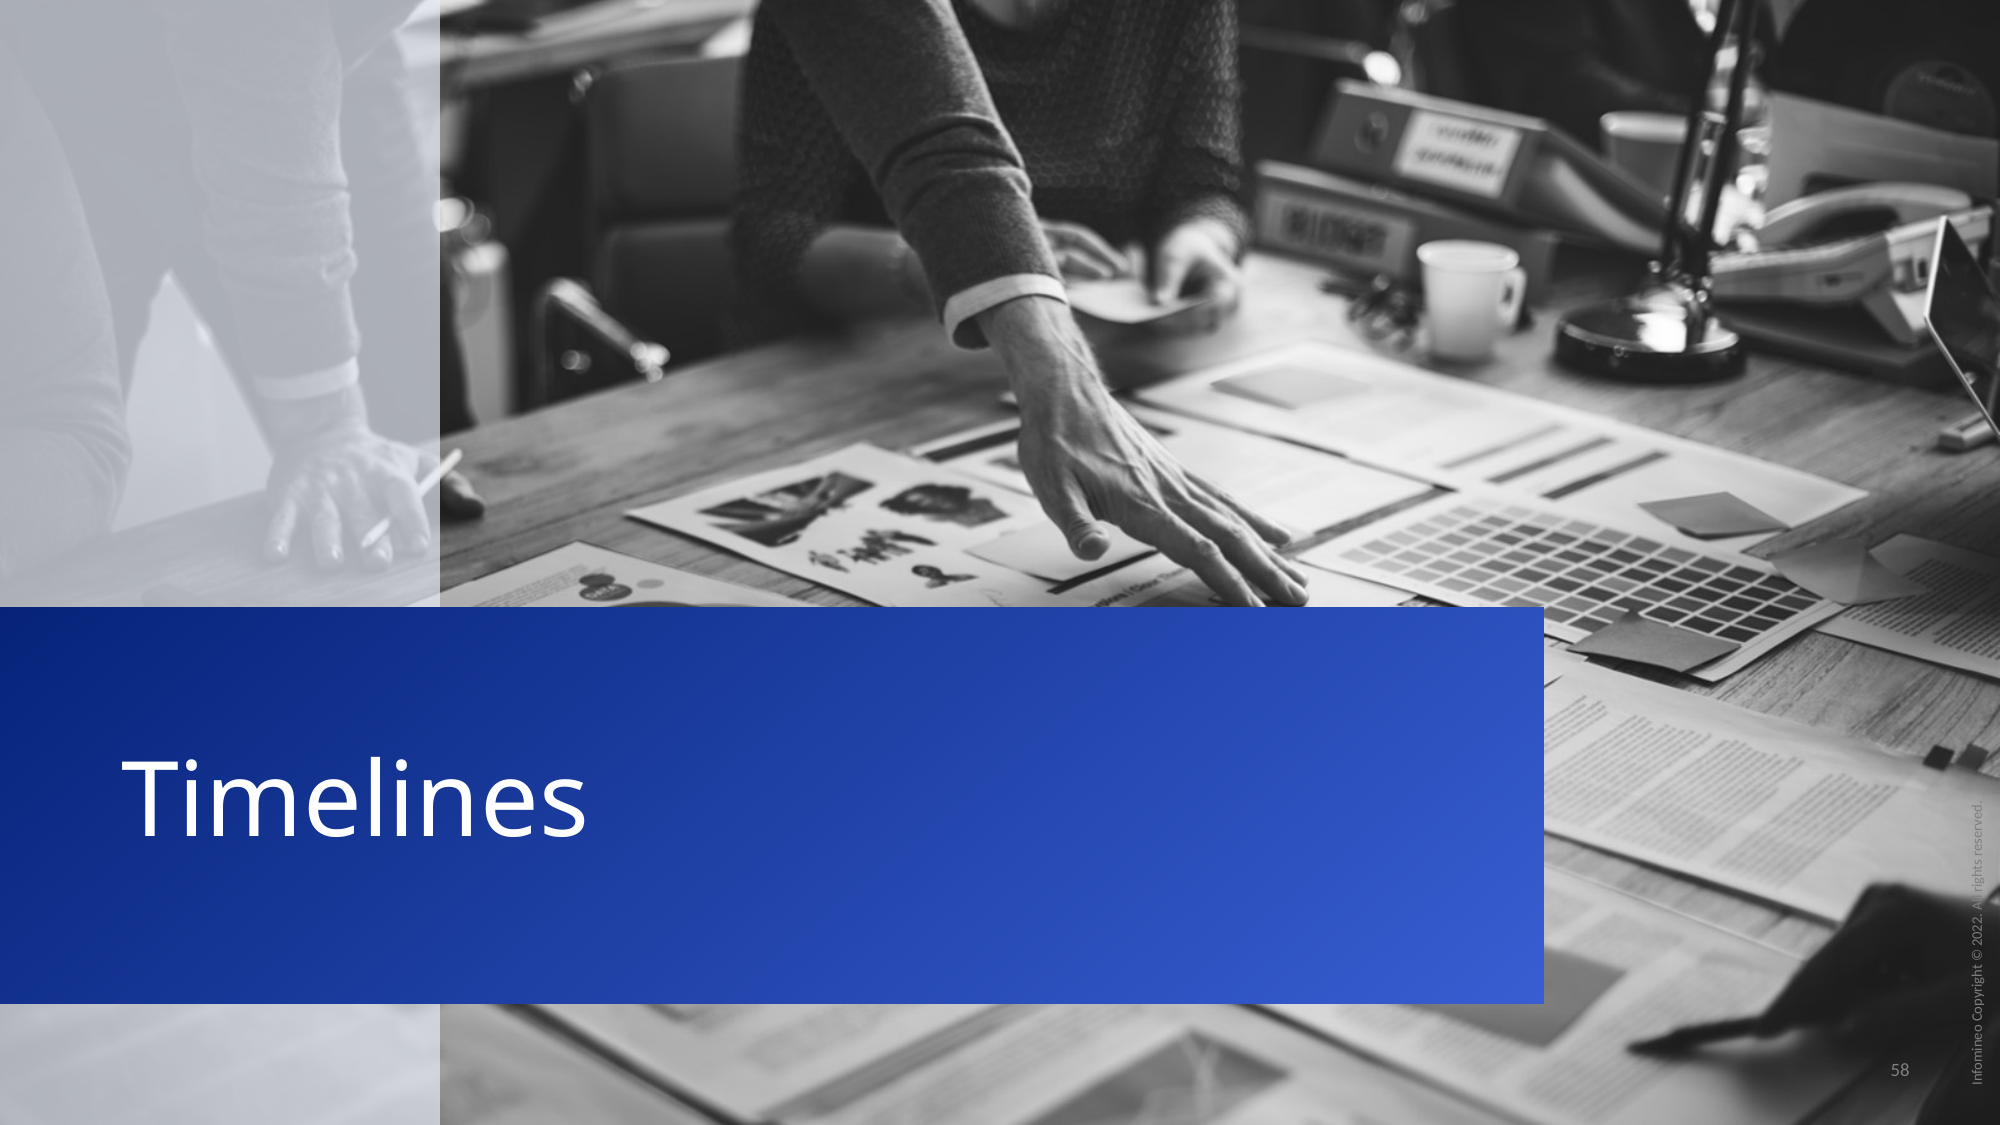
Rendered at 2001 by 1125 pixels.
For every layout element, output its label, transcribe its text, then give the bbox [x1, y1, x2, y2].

picture [440, 0, 2000, 1125]
title Timelines [121, 708, 1515, 897]
